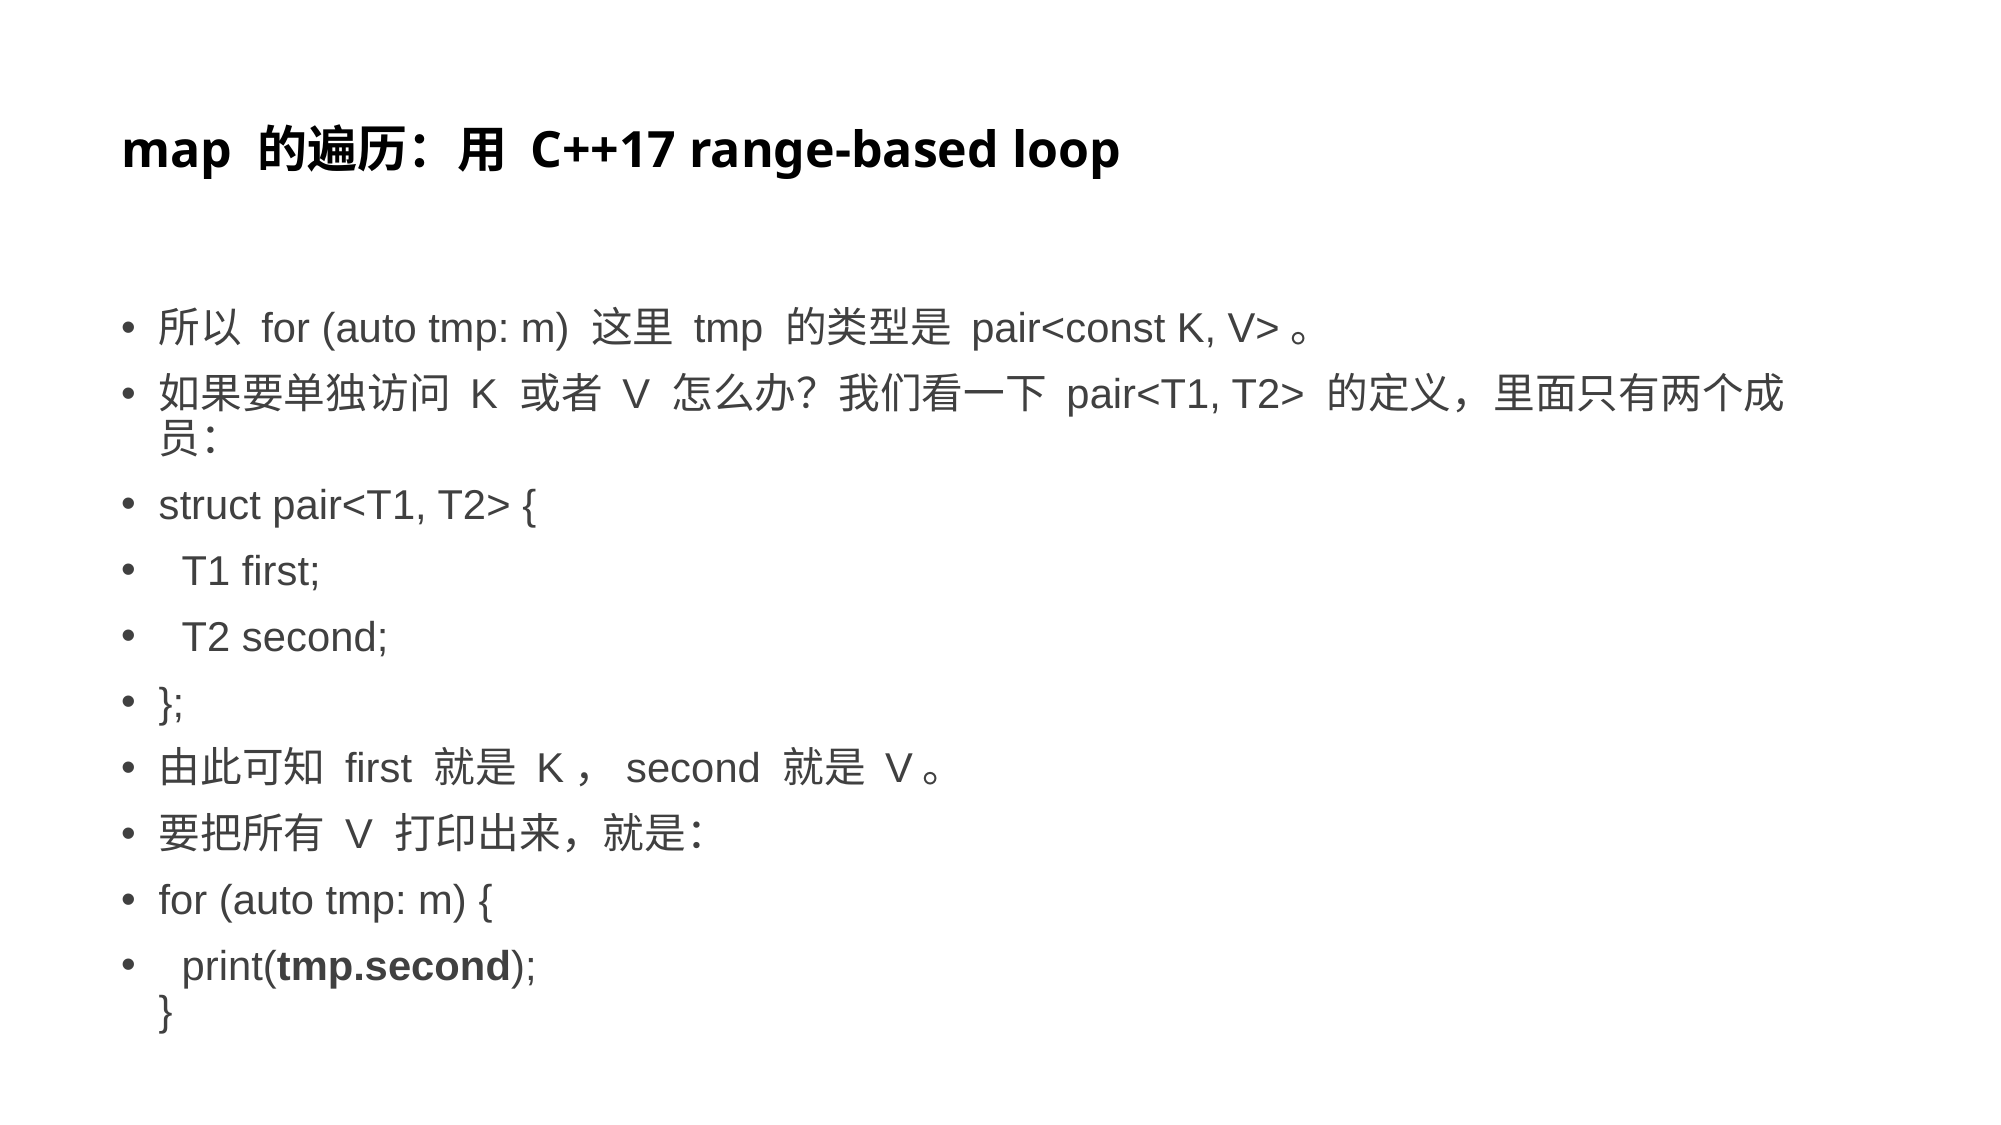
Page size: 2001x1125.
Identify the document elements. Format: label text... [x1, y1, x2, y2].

list 所以 for (auto tmp: m) 这里 tmp 的类型是 pair<const K, V>。 如果要单独访问 K 或者 V 怎么办？我们看一下 pair<T1, T2> 的定义，里面只有两个成员： struct pair<T1, T2> { T1 first; T2 second; }; 由此可知 first 就是 K，second 就是 V。 要把所有 V 打印出来，就是： for (auto tmp: m) { print(tmp.second); } [106, 299, 1832, 1014]
title map 的遍历：用 C++17 range-based loop [106, 42, 1832, 260]
